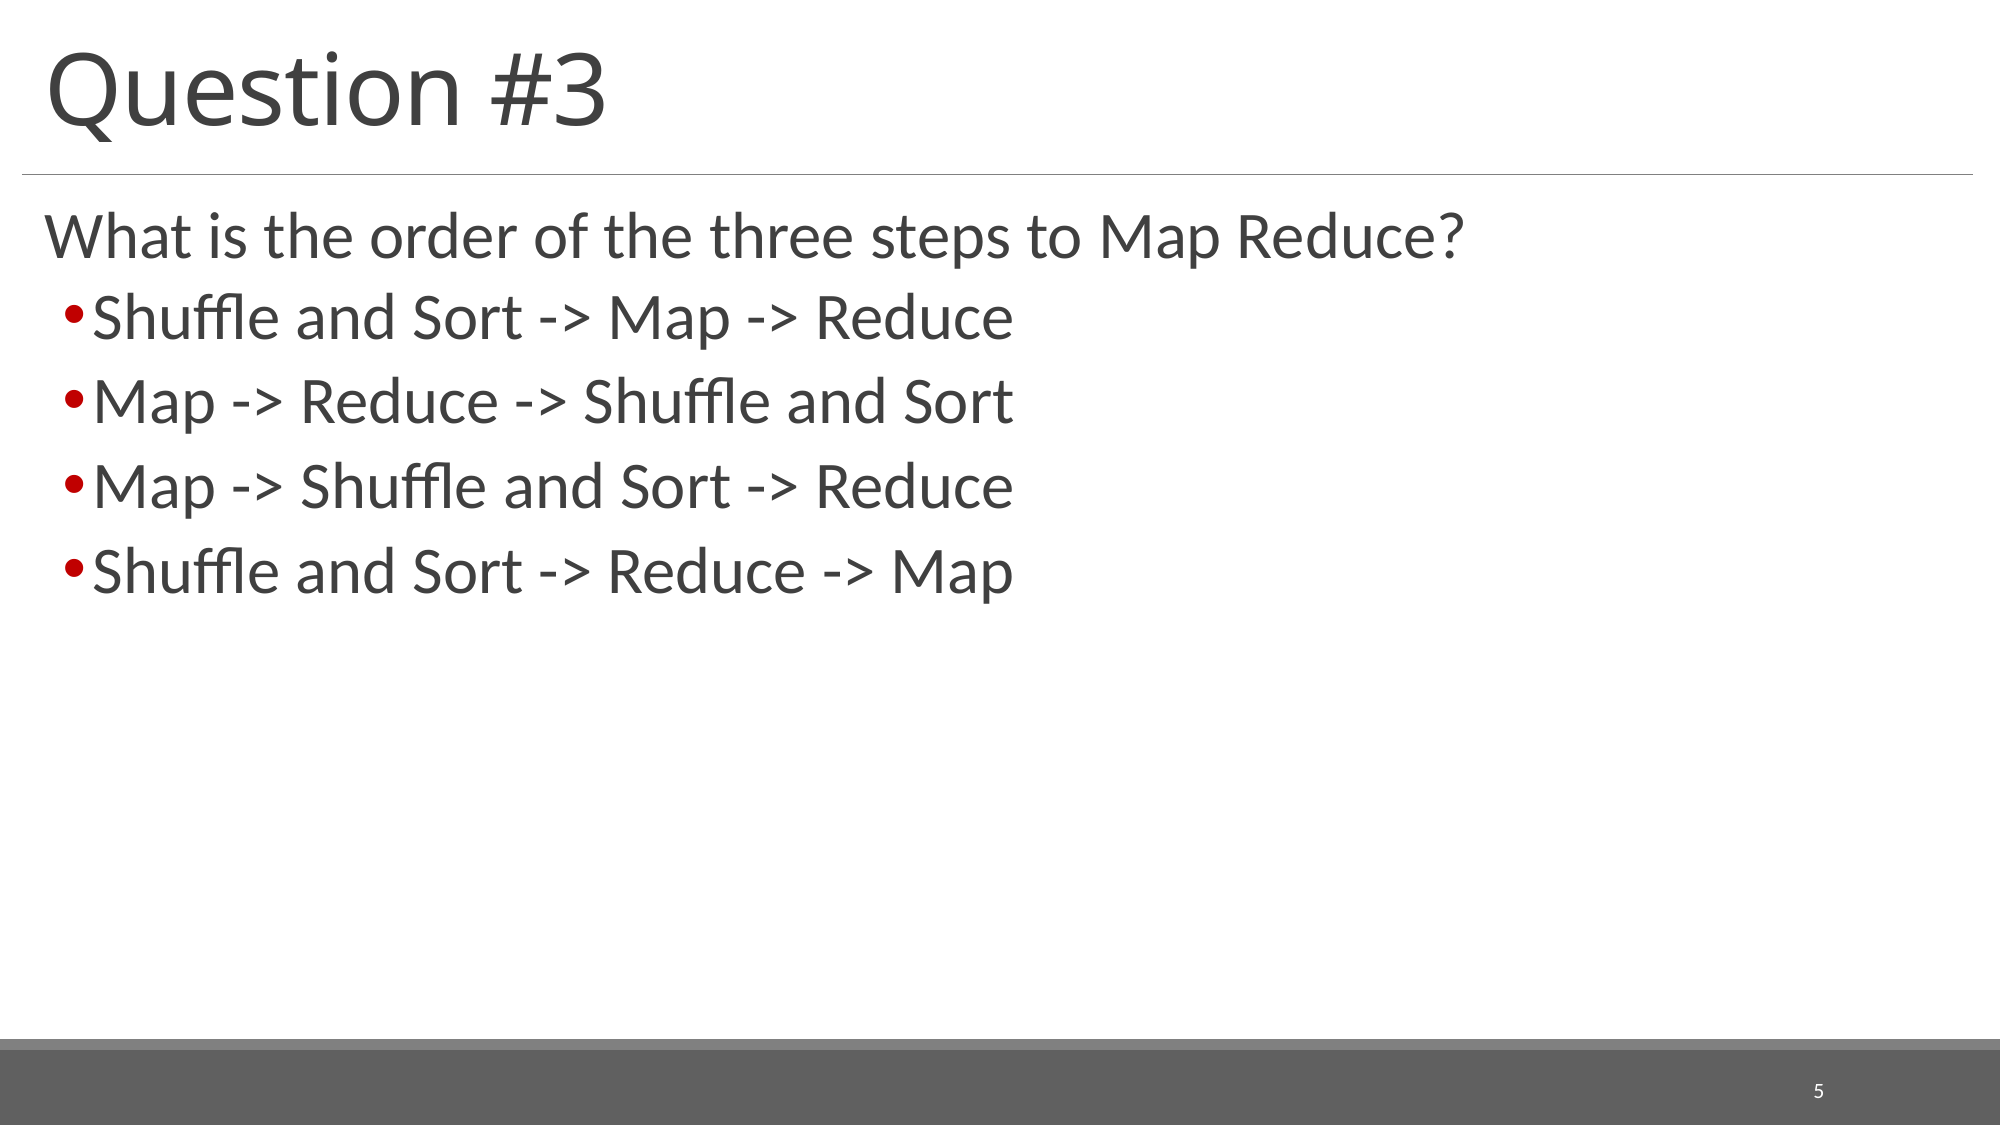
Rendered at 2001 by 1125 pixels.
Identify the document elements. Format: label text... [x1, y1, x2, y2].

list What is the order of the three steps to Map Reduce? Shuffle and Sort -> Map -> Reduce Map -> Reduce -> Shuffle and Sort Map -> Shuffle and Sort -> Reduce Shuffle and Sort -> Reduce -> Map [29, 193, 1969, 1030]
title Question #3 [29, 22, 1969, 154]
slide_number 5 [1624, 1059, 1840, 1120]
